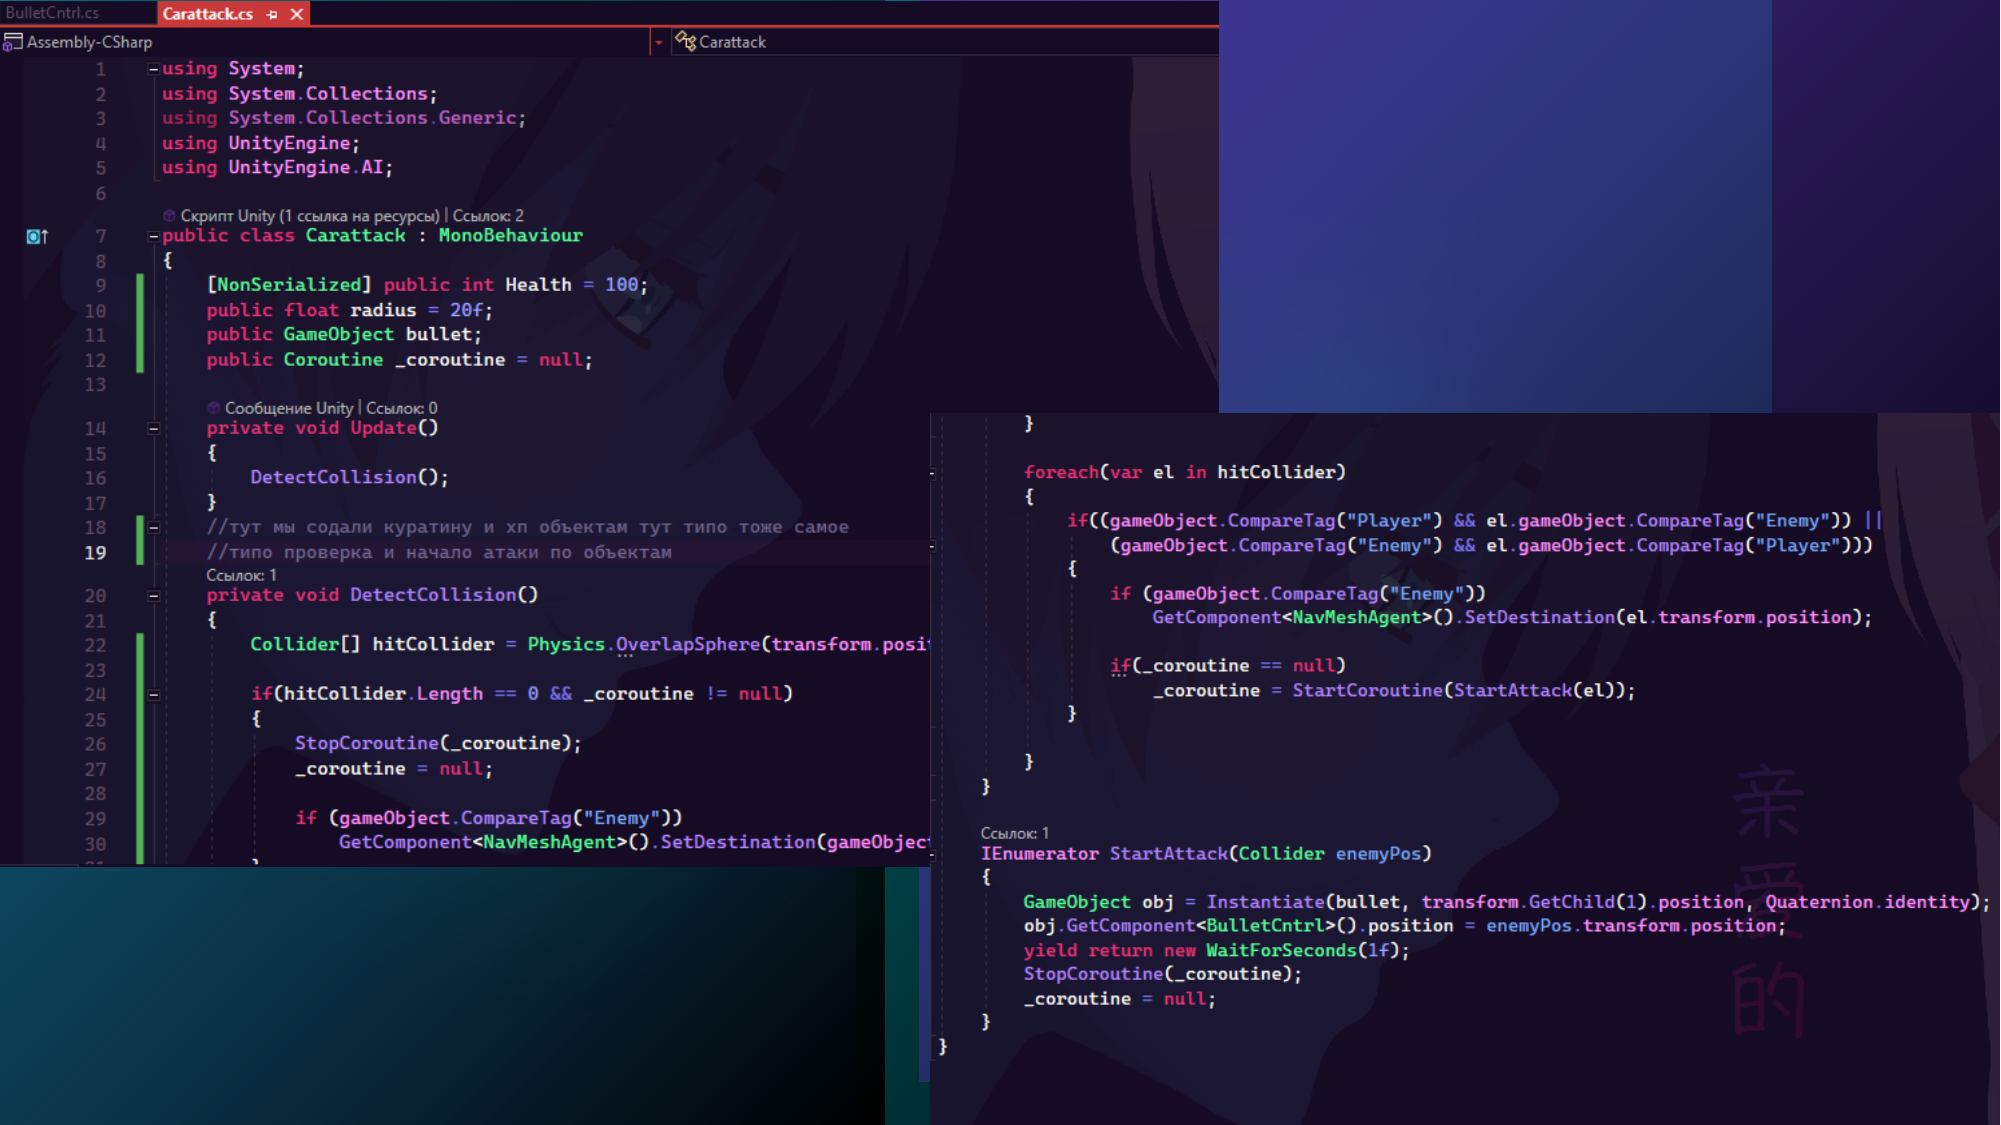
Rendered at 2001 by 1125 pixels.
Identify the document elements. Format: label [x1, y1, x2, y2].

picture [930, 413, 2000, 1125]
list [0, 0, 1219, 867]
